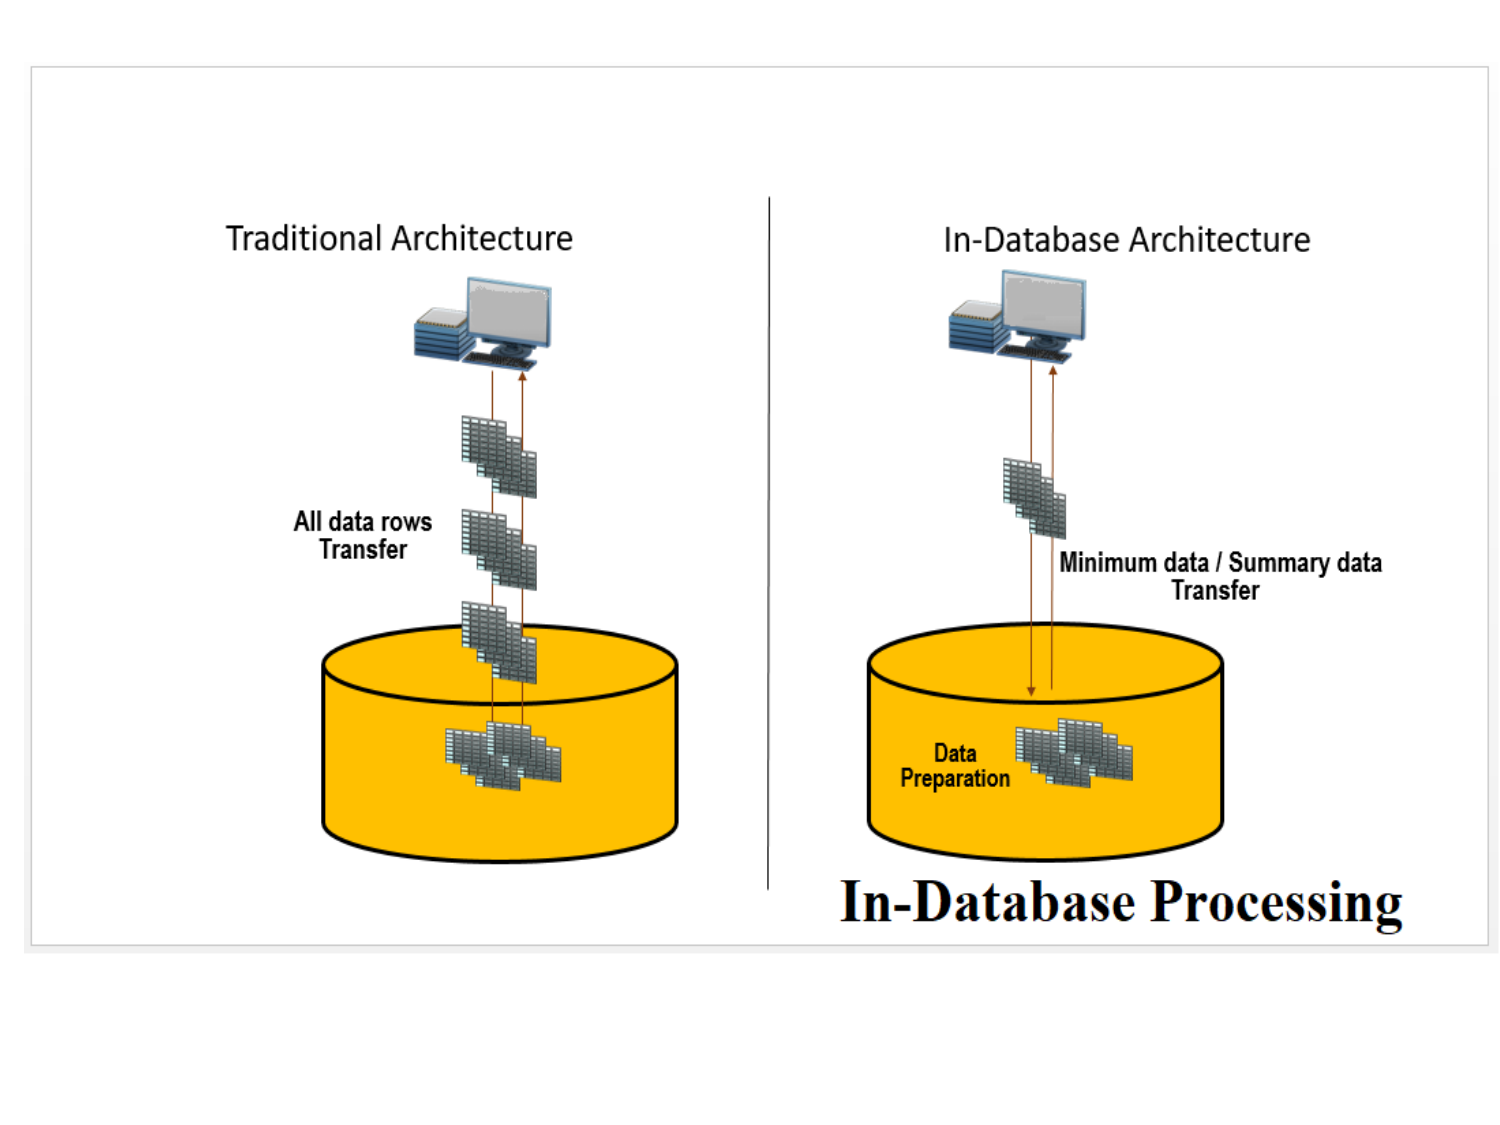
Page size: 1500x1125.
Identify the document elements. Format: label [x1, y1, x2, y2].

list [24, 62, 1500, 956]
